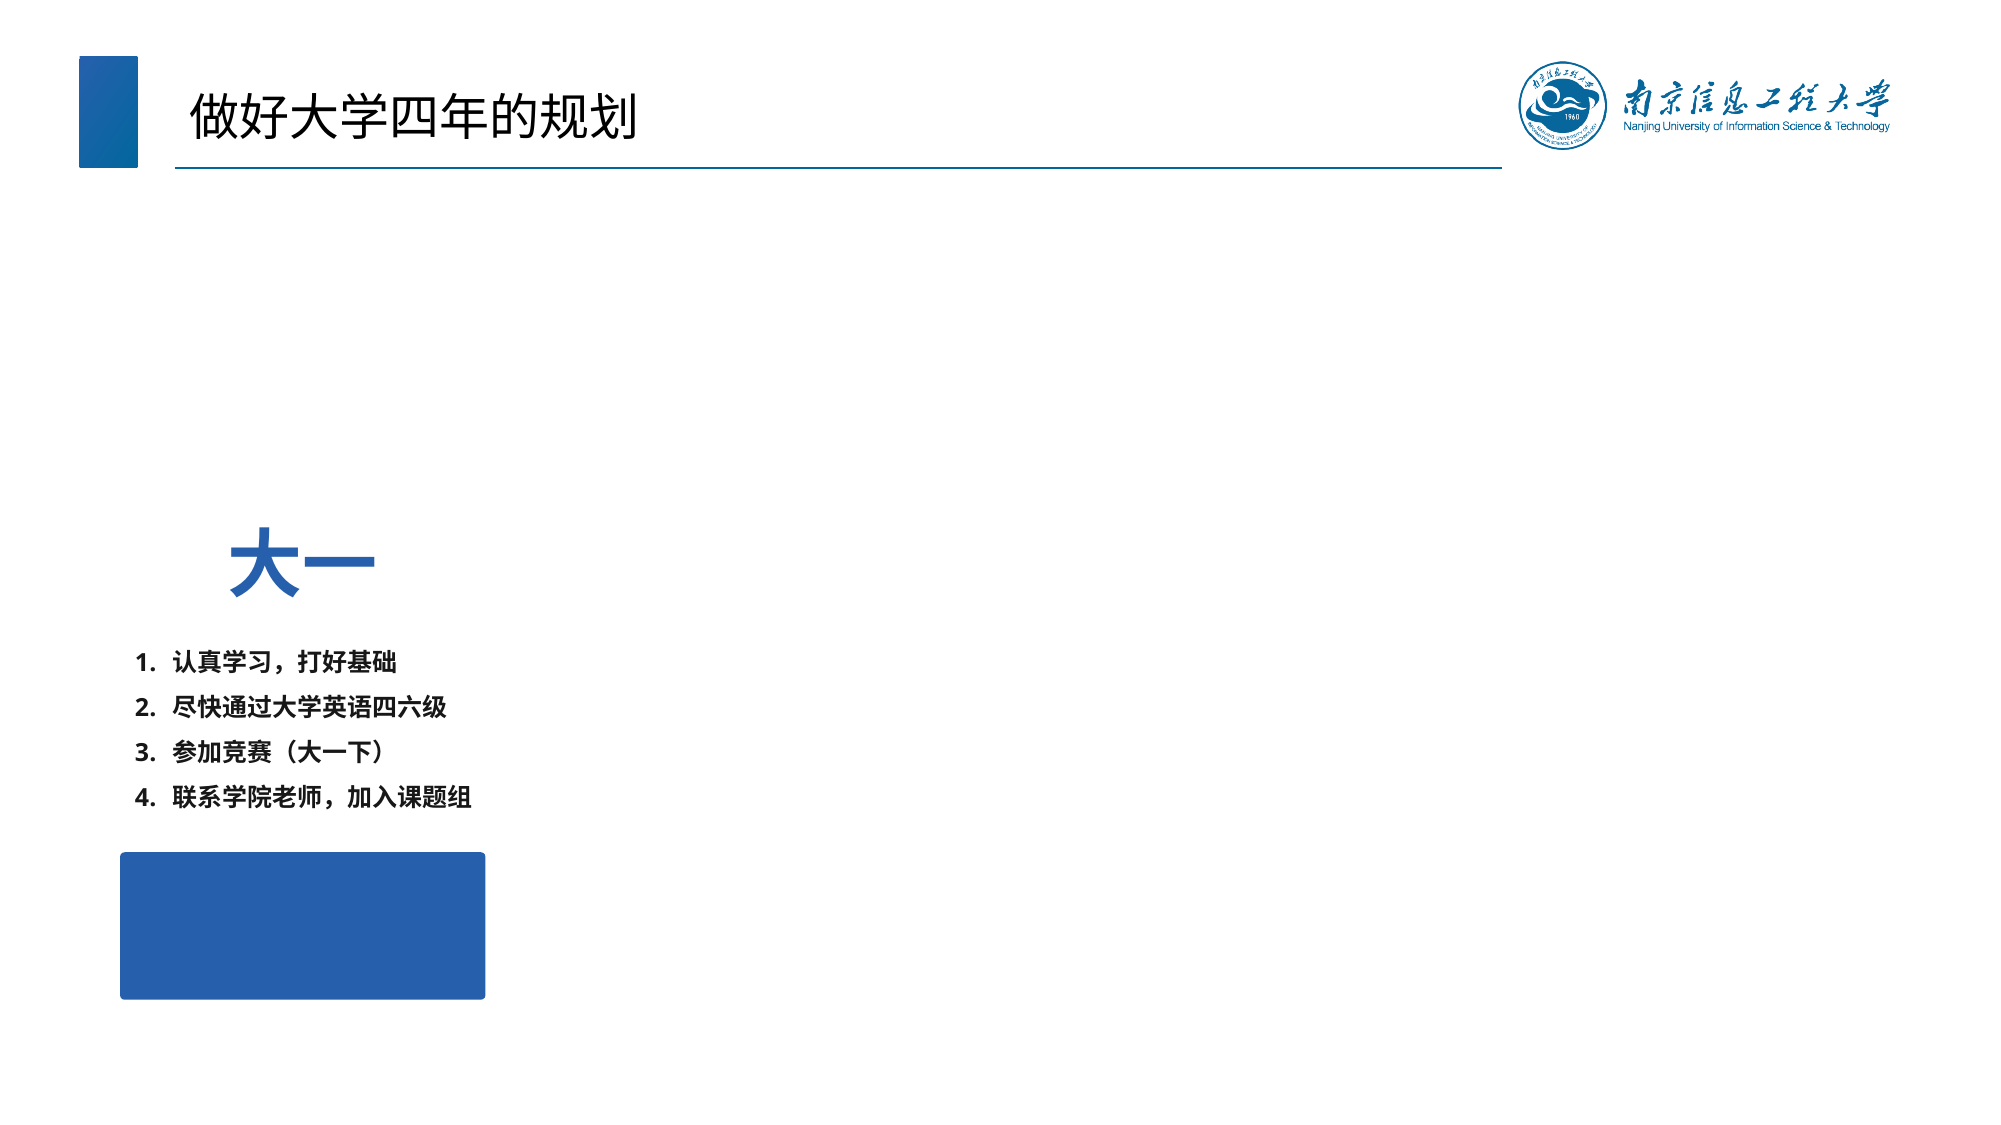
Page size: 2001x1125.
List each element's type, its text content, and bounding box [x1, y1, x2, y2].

text_box [119, 853, 487, 1001]
text_box 大一 [212, 508, 393, 614]
title 做好大学四年的规划 [174, 70, 1502, 168]
text_box 认真学习，打好基础 尽快通过大学英语四六级 参加竞赛（大一下） 联系学院老师，加入课题组 [120, 624, 541, 864]
picture [1518, 61, 1890, 150]
